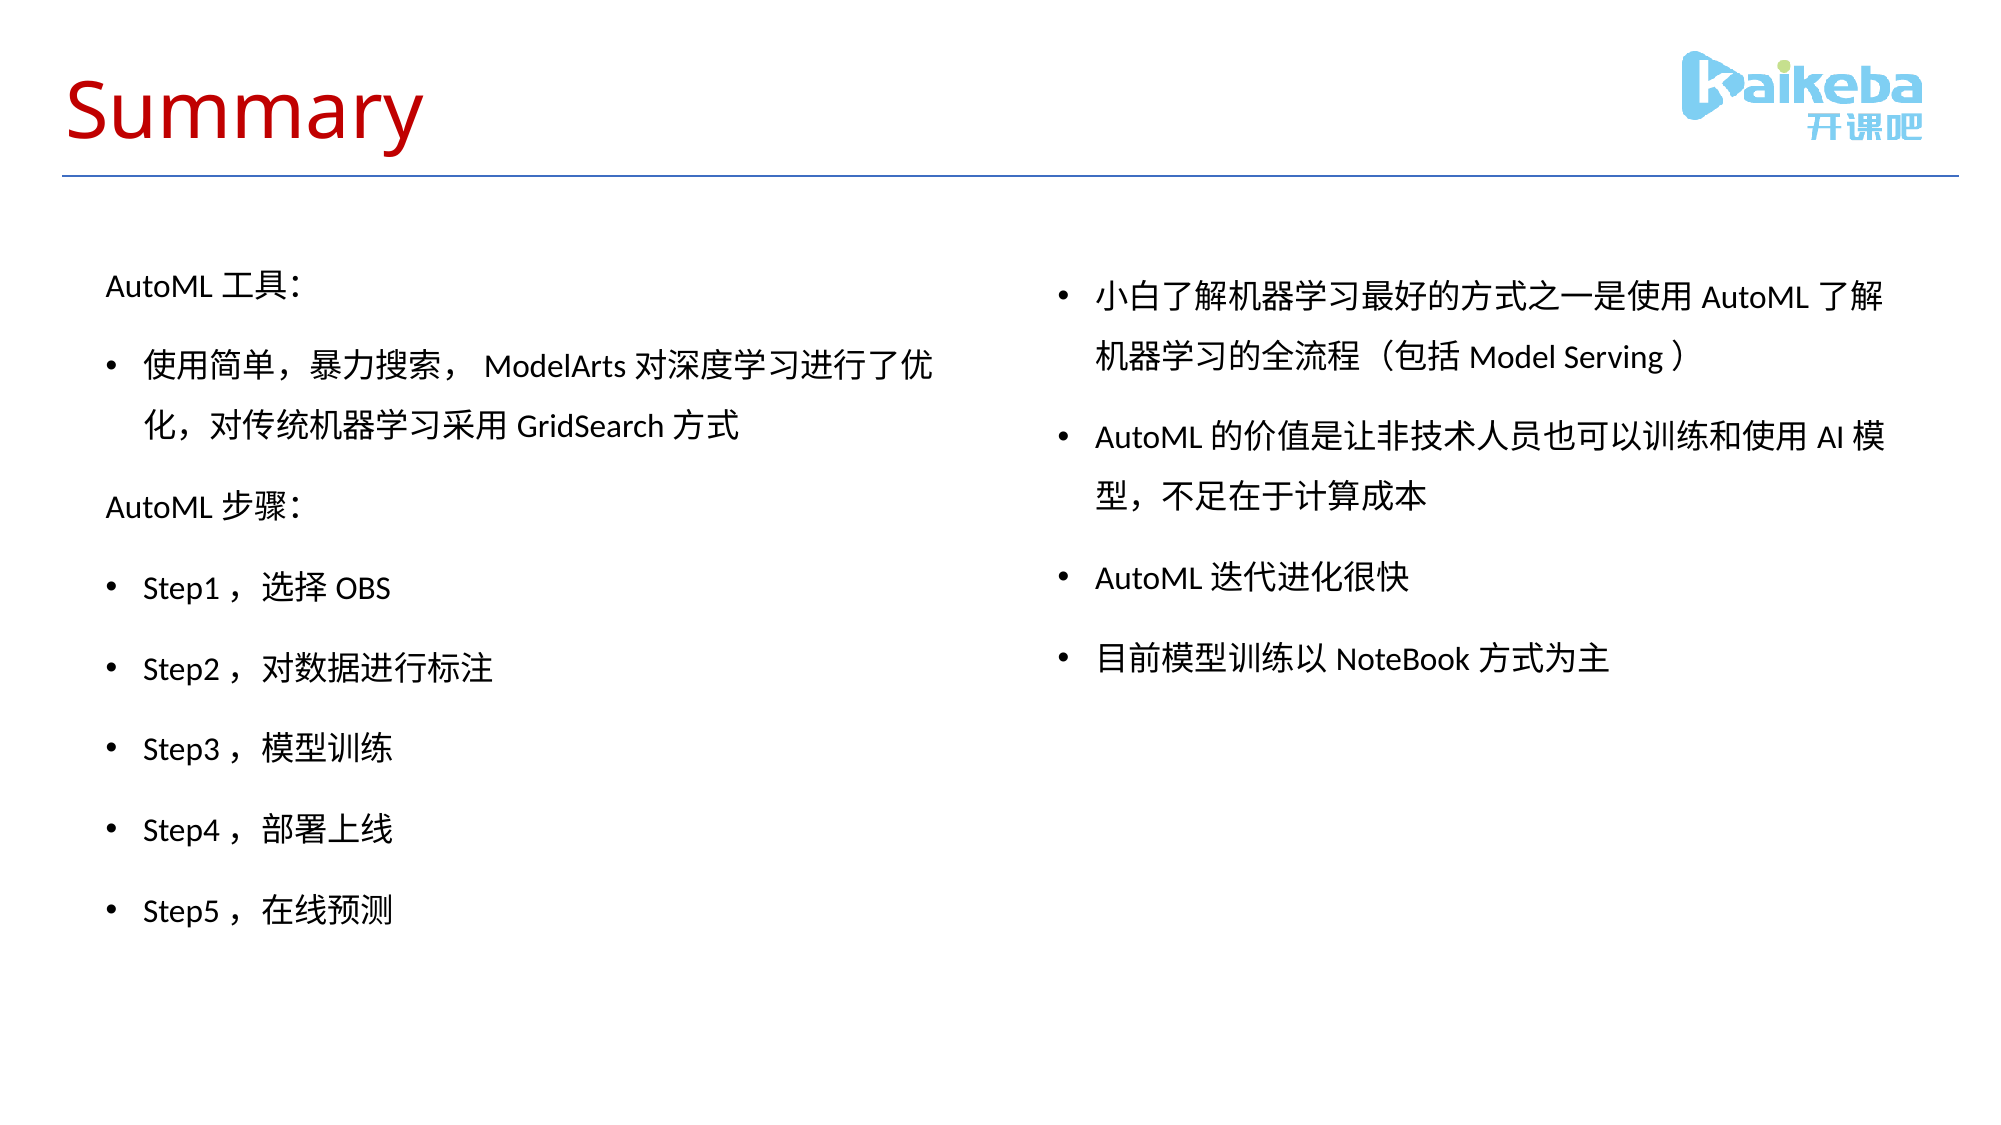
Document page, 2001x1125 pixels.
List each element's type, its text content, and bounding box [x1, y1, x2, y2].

text_box 小白了解机器学习最好的方式之一是使用AutoML了解机器学习的全流程（包括Model Serving） AutoML的价值是让非技术人员也可以训练和使用AI模型，不足在于计算成本 AutoML迭代进化很快 目前模型训练以NoteBook方式为主 [1050, 247, 1911, 938]
text_box AutoML工具： 使用简单，暴力搜索，ModelArts对深度学习进行了优化，对传统机器学习采用GridSearch方式 AutoML步骤： Step1，选择OBS Step2，对数据进行标注 Step3，模型训练 Step4，部署上线 Step5，在线预测 [98, 236, 959, 927]
title 关联规则算法 [1653, 21, 1950, 167]
title Summary [57, 59, 1728, 167]
